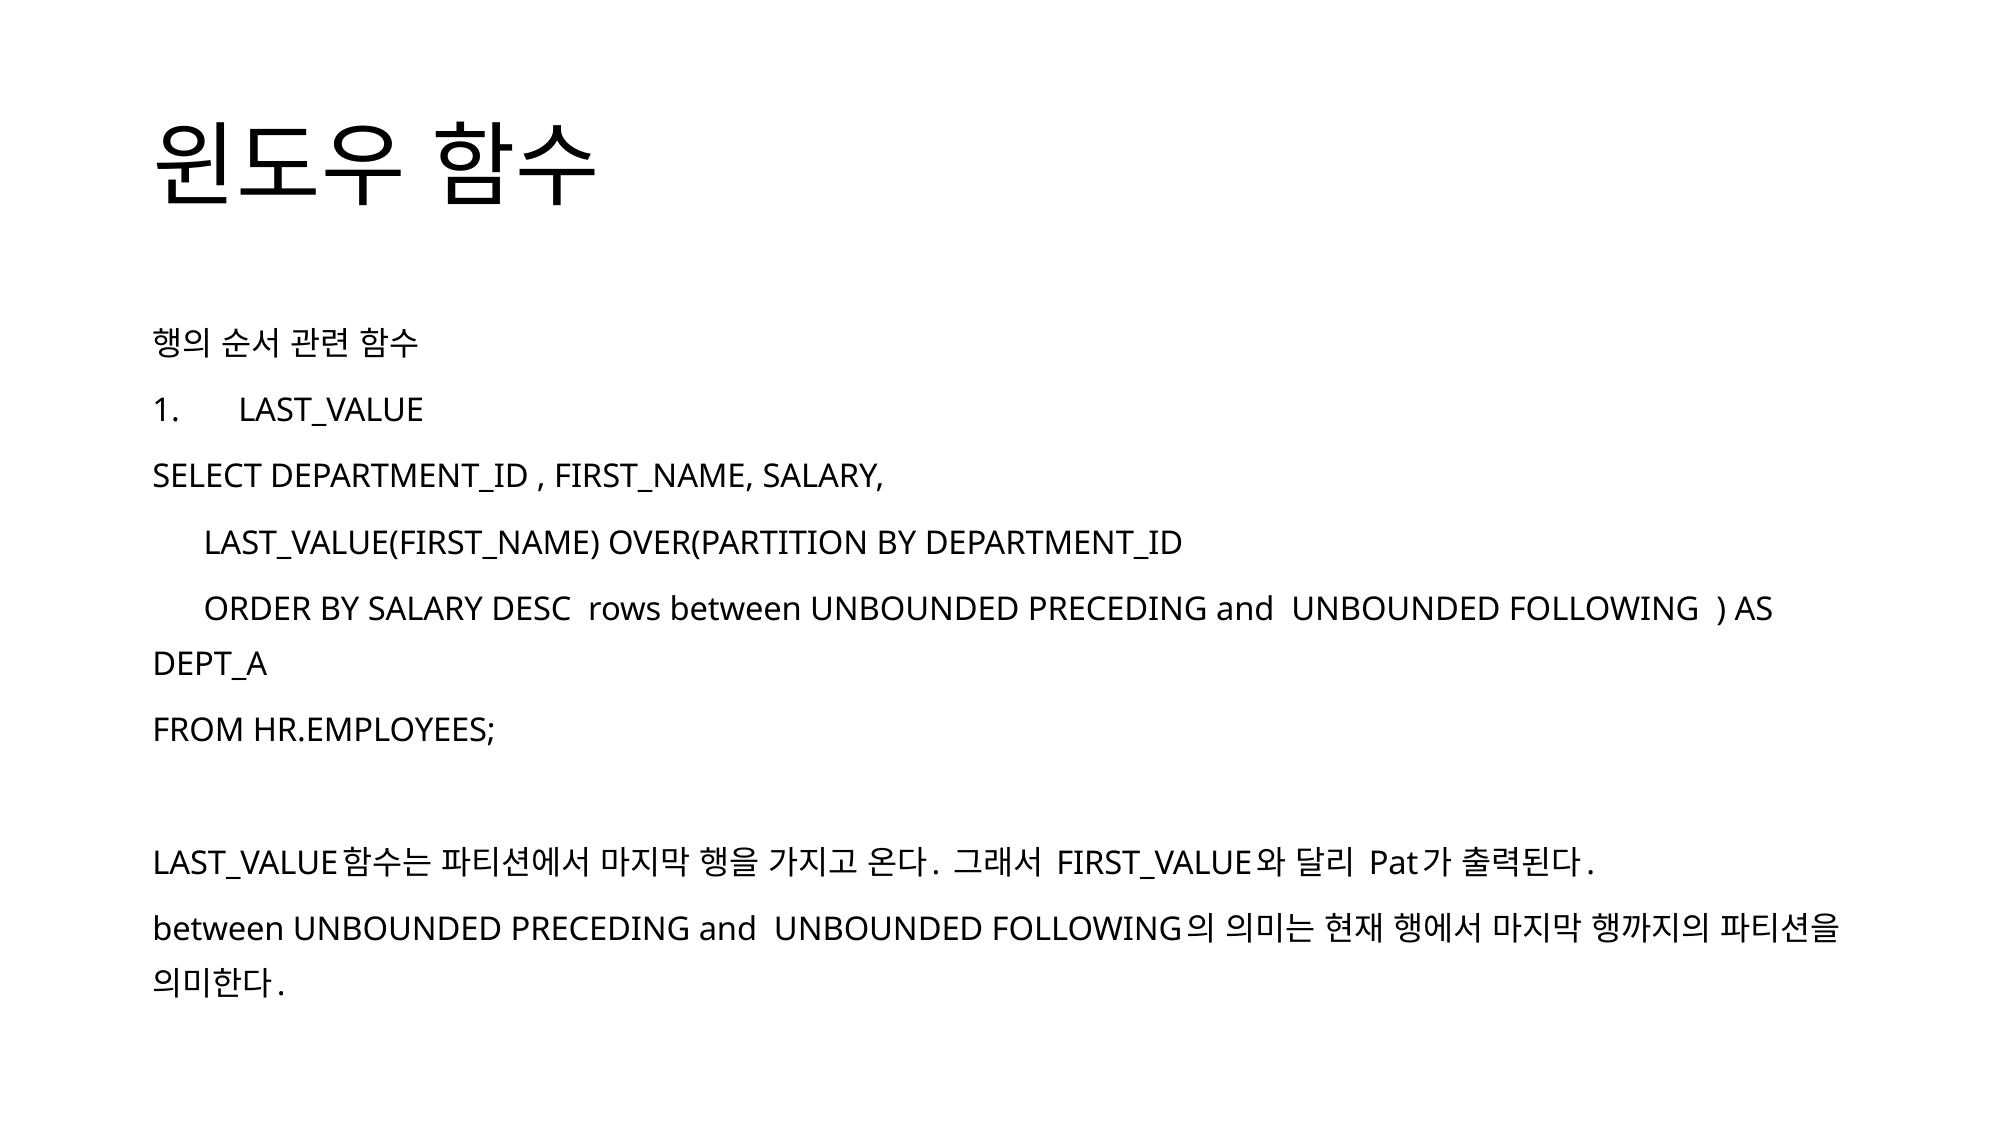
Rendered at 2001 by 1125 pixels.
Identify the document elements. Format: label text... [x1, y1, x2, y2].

list 행의 순서 관련 함수 LAST_VALUE SELECT DEPARTMENT_ID , FIRST_NAME, SALARY, LAST_VALUE(FIRST_NAME) OVER(PARTITION BY DEPARTMENT_ID ORDER BY SALARY DESC rows between UNBOUNDED PRECEDING and UNBOUNDED FOLLOWING ) AS DEPT_A FROM HR.EMPLOYEES; LAST_VALUE함수는 파티션에서 마지막 행을 가지고 온다. 그래서 FIRST_VALUE와 달리 Pat가 출력된다. between UNBOUNDED PRECEDING and UNBOUNDED FOLLOWING의 의미는 현재 행에서 마지막 행까지의 파티션을 의미한다. [137, 299, 1863, 1014]
title 윈도우 함수 [137, 59, 1863, 278]
